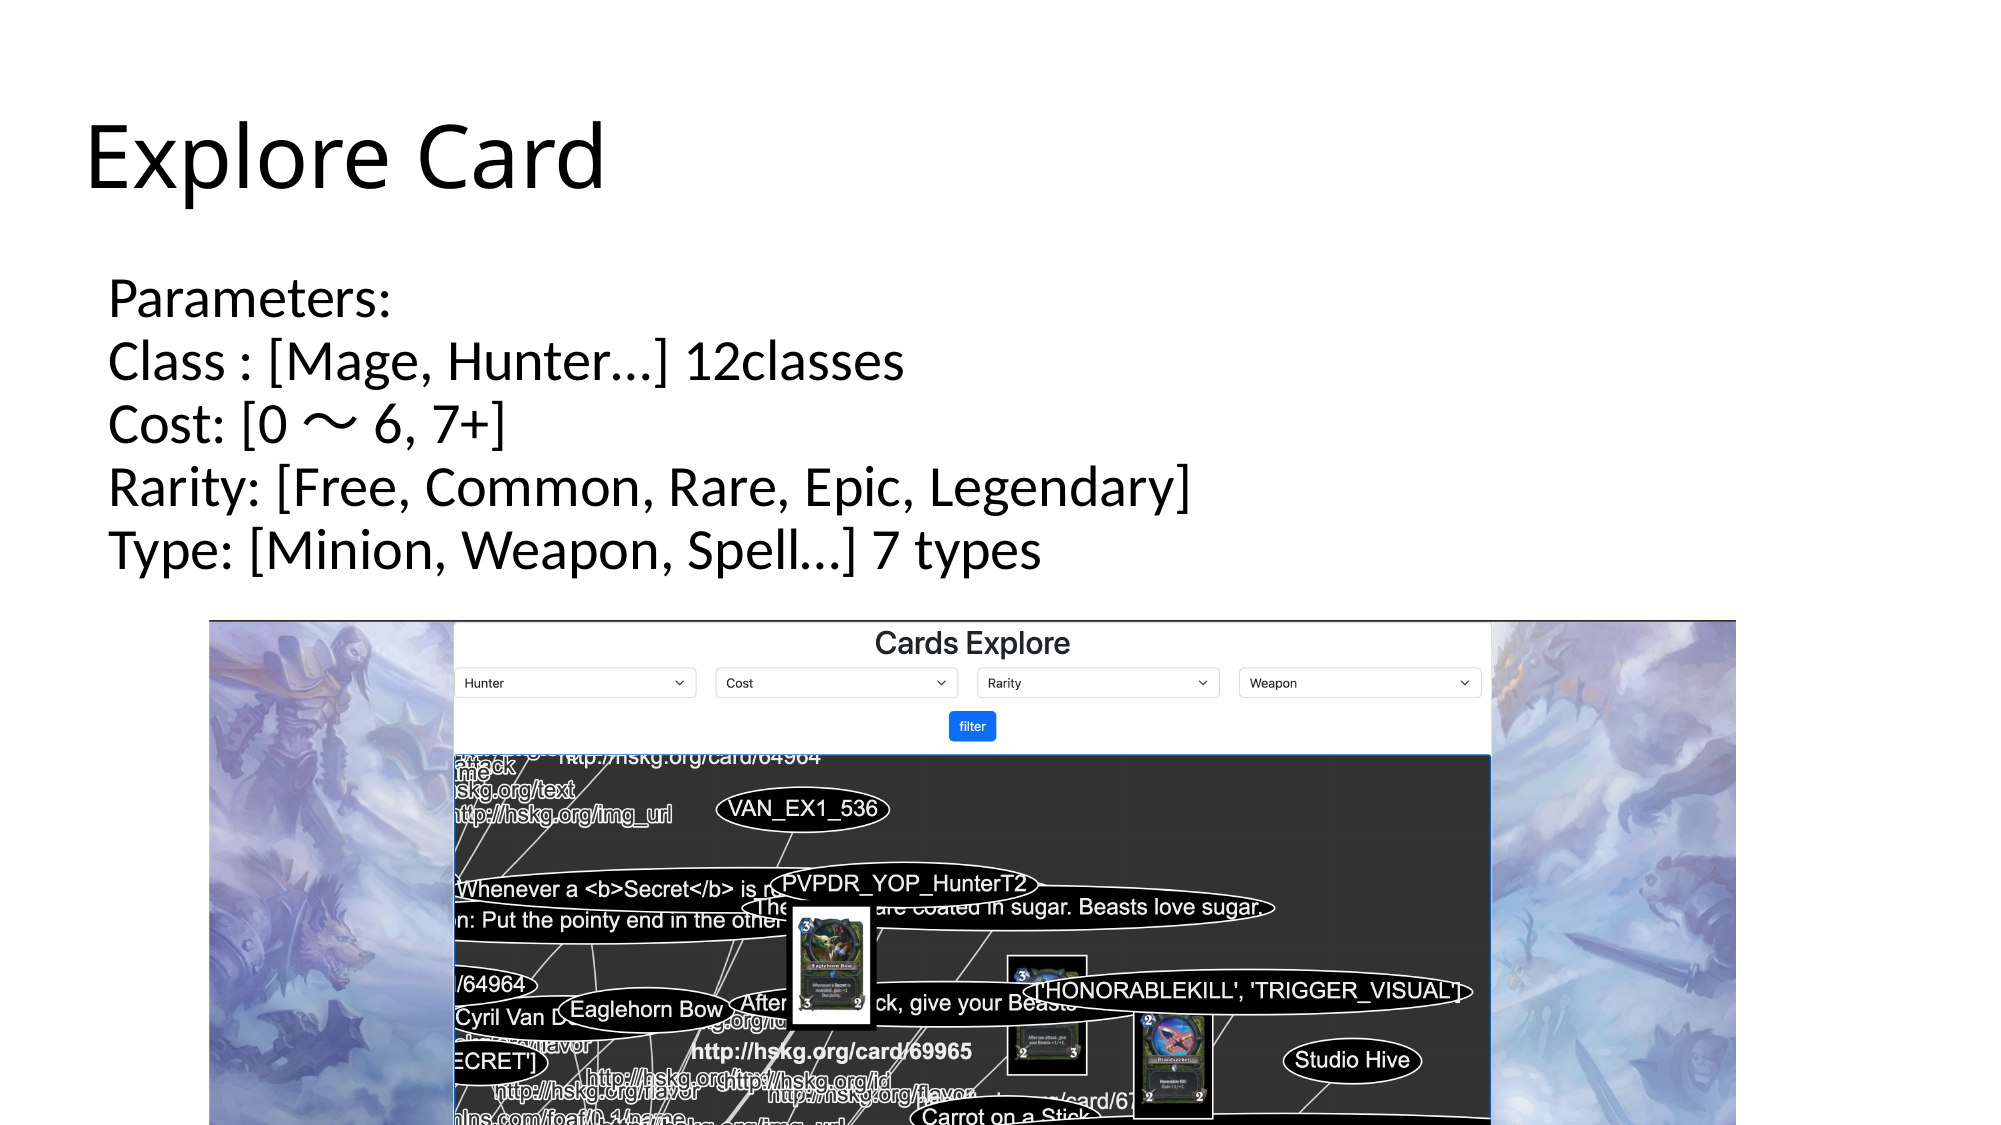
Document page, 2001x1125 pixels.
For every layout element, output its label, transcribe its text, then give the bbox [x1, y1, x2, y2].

list Parameters: Class : [Mage, Hunter…] 12classes Cost: [0～6, 7+] Rarity: [Free, Common, Rare, Epic, Legendary] Type: [Minion, Weapon, Spell…] 7 types [68, 252, 1932, 1000]
picture [209, 620, 1736, 1125]
title Explore Card [68, 97, 1932, 223]
